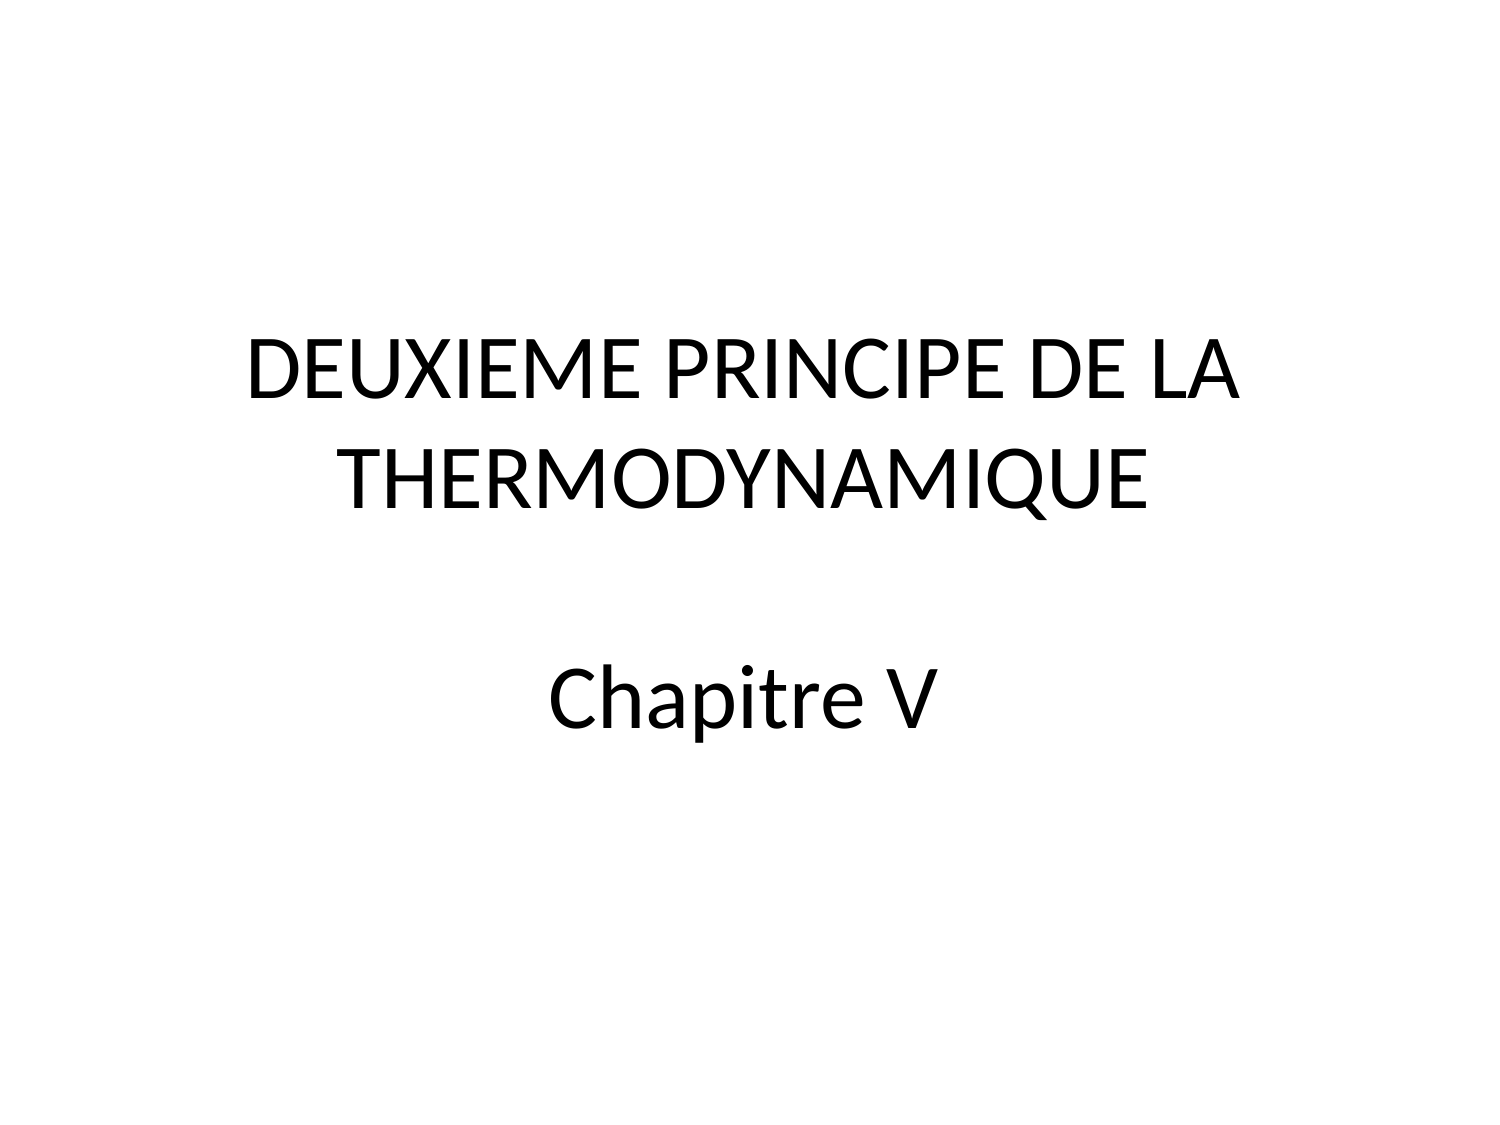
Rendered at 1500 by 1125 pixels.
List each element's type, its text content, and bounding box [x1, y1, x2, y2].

title DEUXIEME PRINCIPE DE LA THERMODYNAMIQUE Chapitre V [100, 219, 1388, 835]
